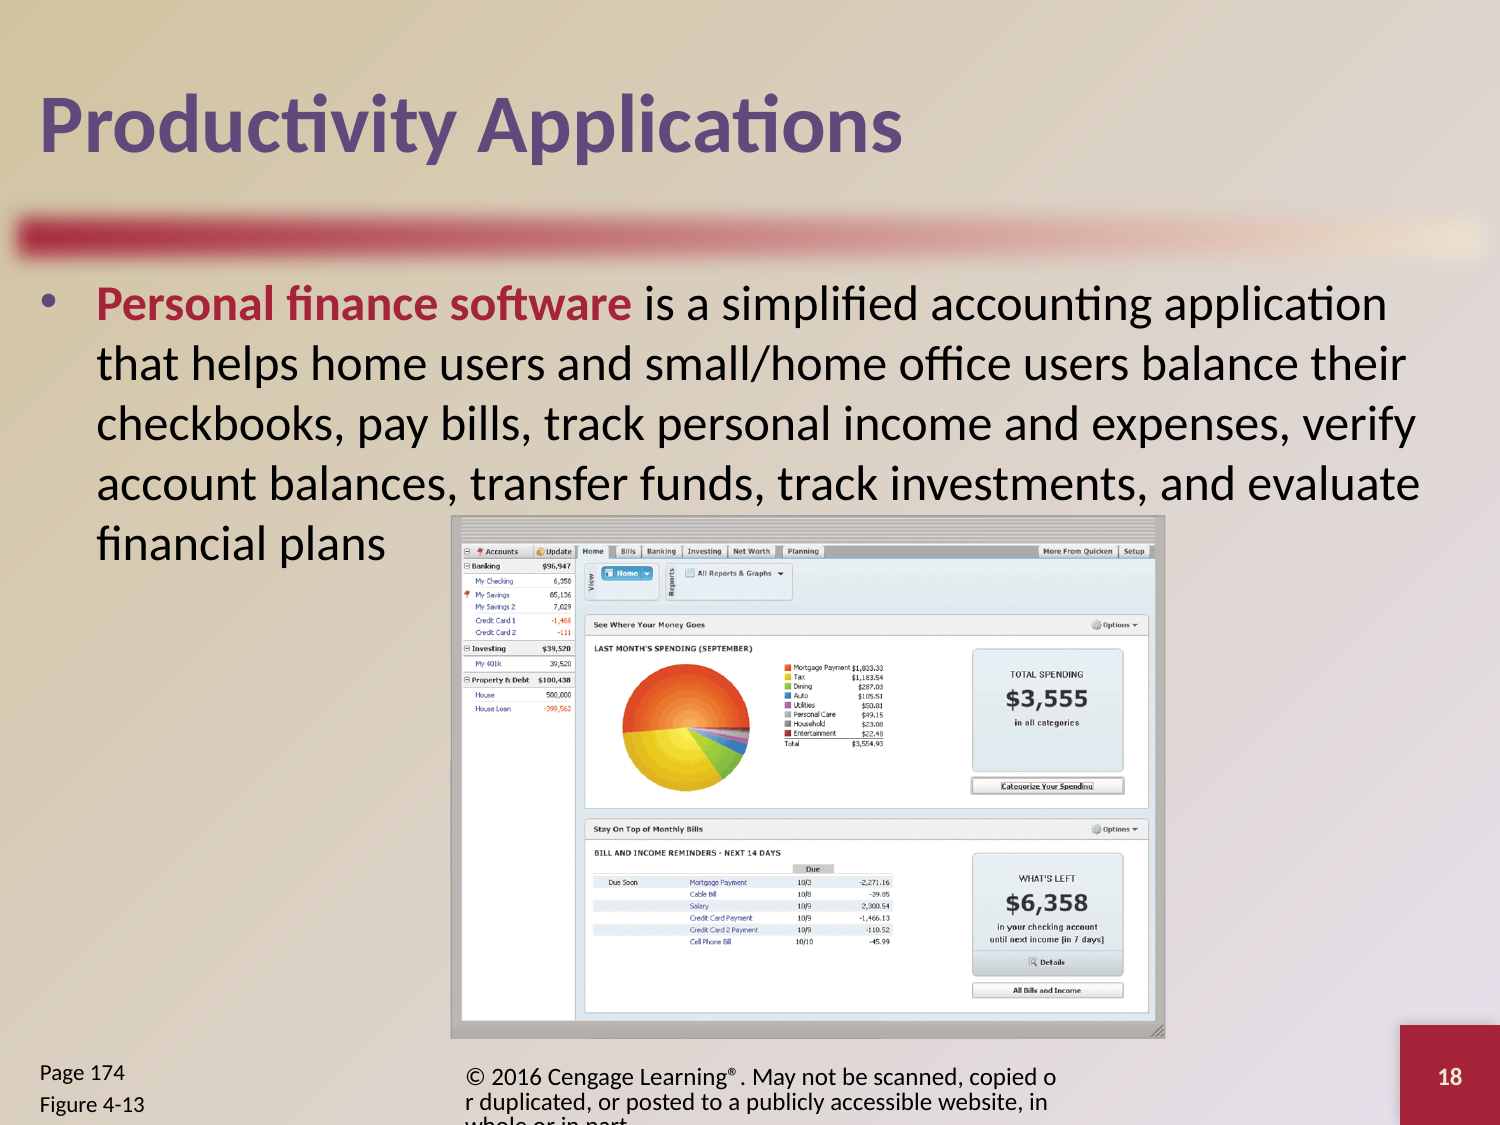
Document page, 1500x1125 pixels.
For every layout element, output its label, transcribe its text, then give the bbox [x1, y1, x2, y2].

list Personal finance software is a simplified accounting application that helps home users and small/home office users balance their checkbooks, pay bills, track personal income and expenses, verify account balances, transfer funds, track investments, and evaluate financial plans [24, 262, 1475, 1025]
list Page 174 Figure 4-13 [24, 1050, 300, 1125]
title Productivity Applications [24, 24, 1475, 213]
footer © 2016 Cengage Learning®. May not be scanned, copied or duplicated, or posted to a publicly accessible website, in whole or in part. [450, 1048, 1075, 1113]
picture [449, 515, 1167, 1040]
slide_number 18 [1400, 1025, 1500, 1125]
